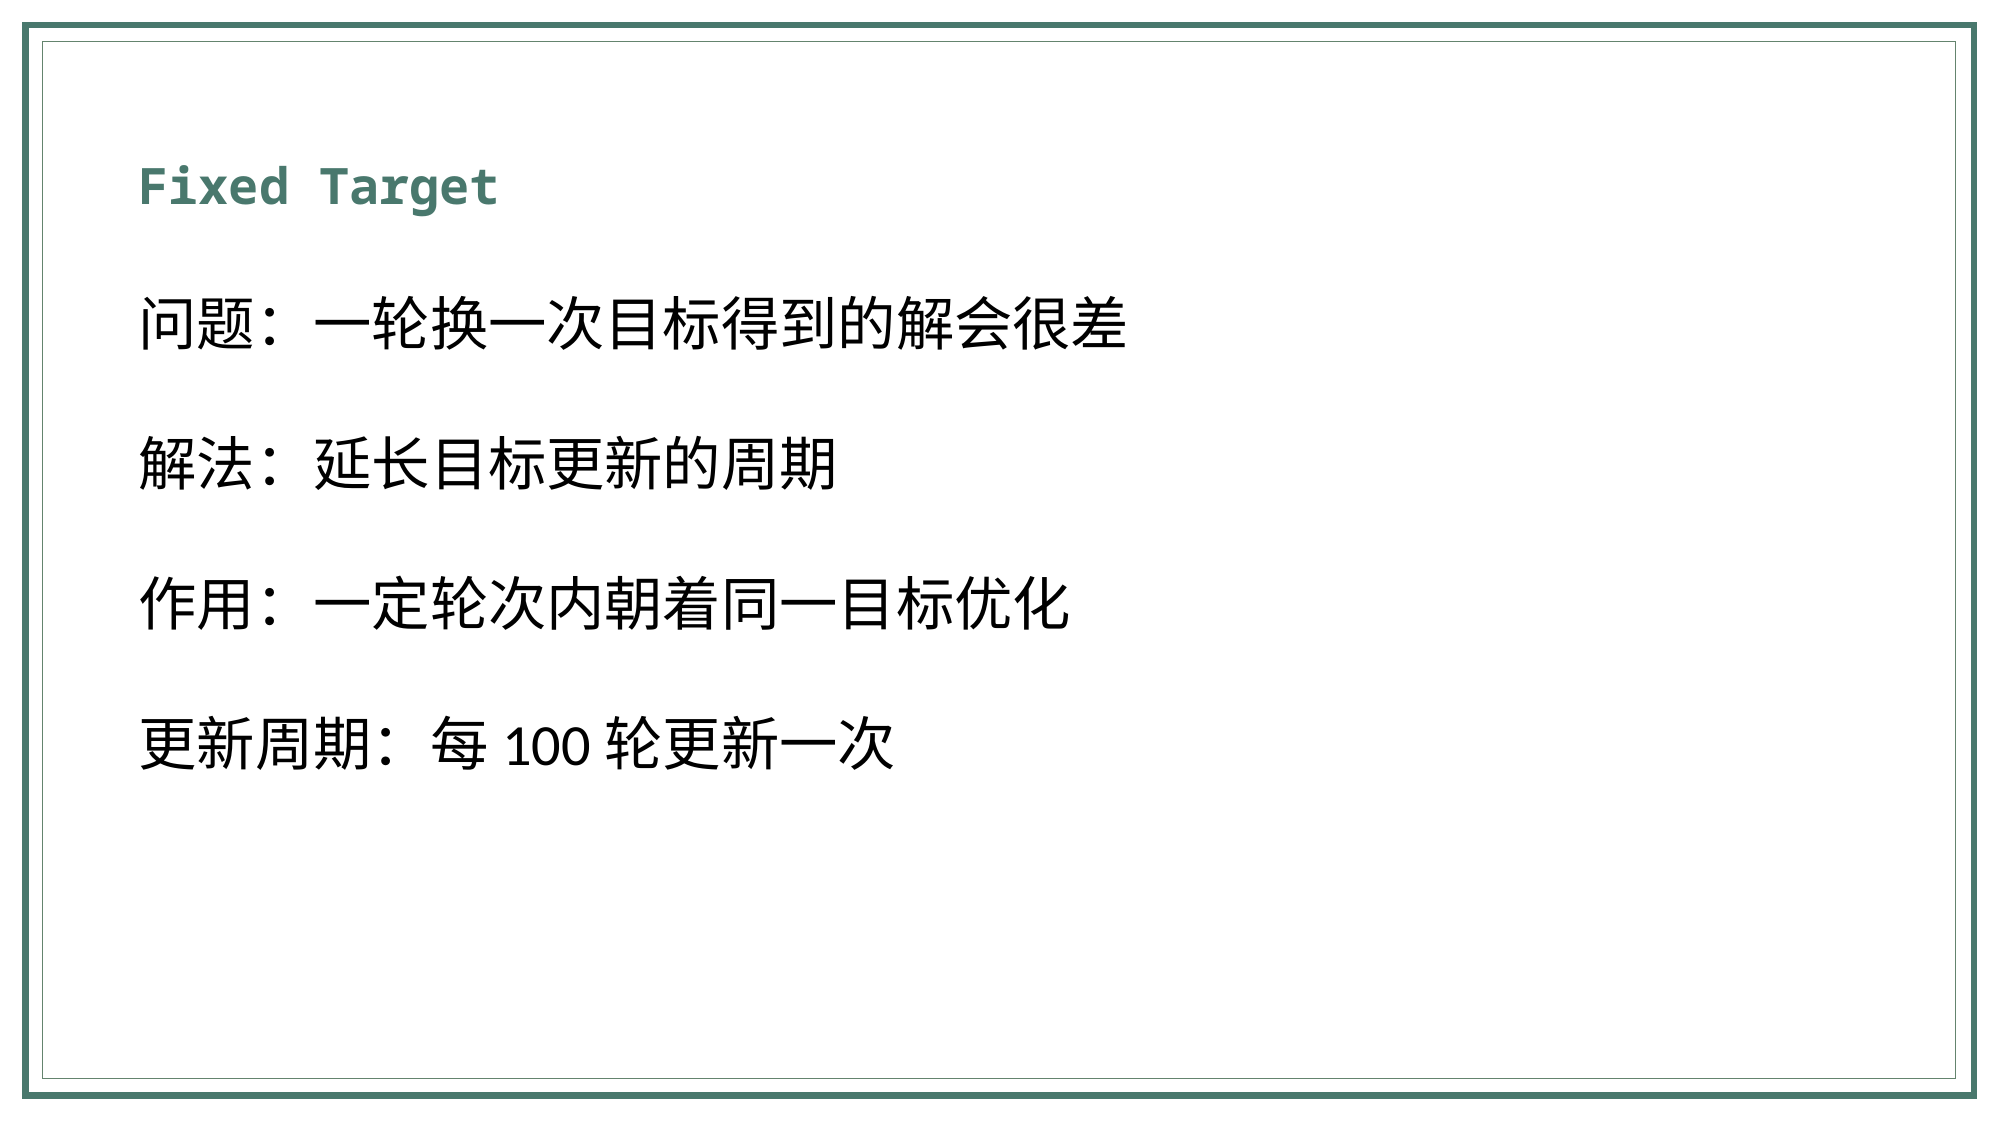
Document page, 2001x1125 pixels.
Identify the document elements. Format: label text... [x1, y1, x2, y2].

text_box Fixed Target [124, 119, 543, 223]
text_box 问题：一轮换一次目标得到的解会很差 解法：延长目标更新的周期 作用：一定轮次内朝着同一目标优化 更新周期：每100轮更新一次 [124, 279, 1796, 785]
text_box [42, 41, 1956, 1080]
text_box [25, 24, 1975, 1097]
